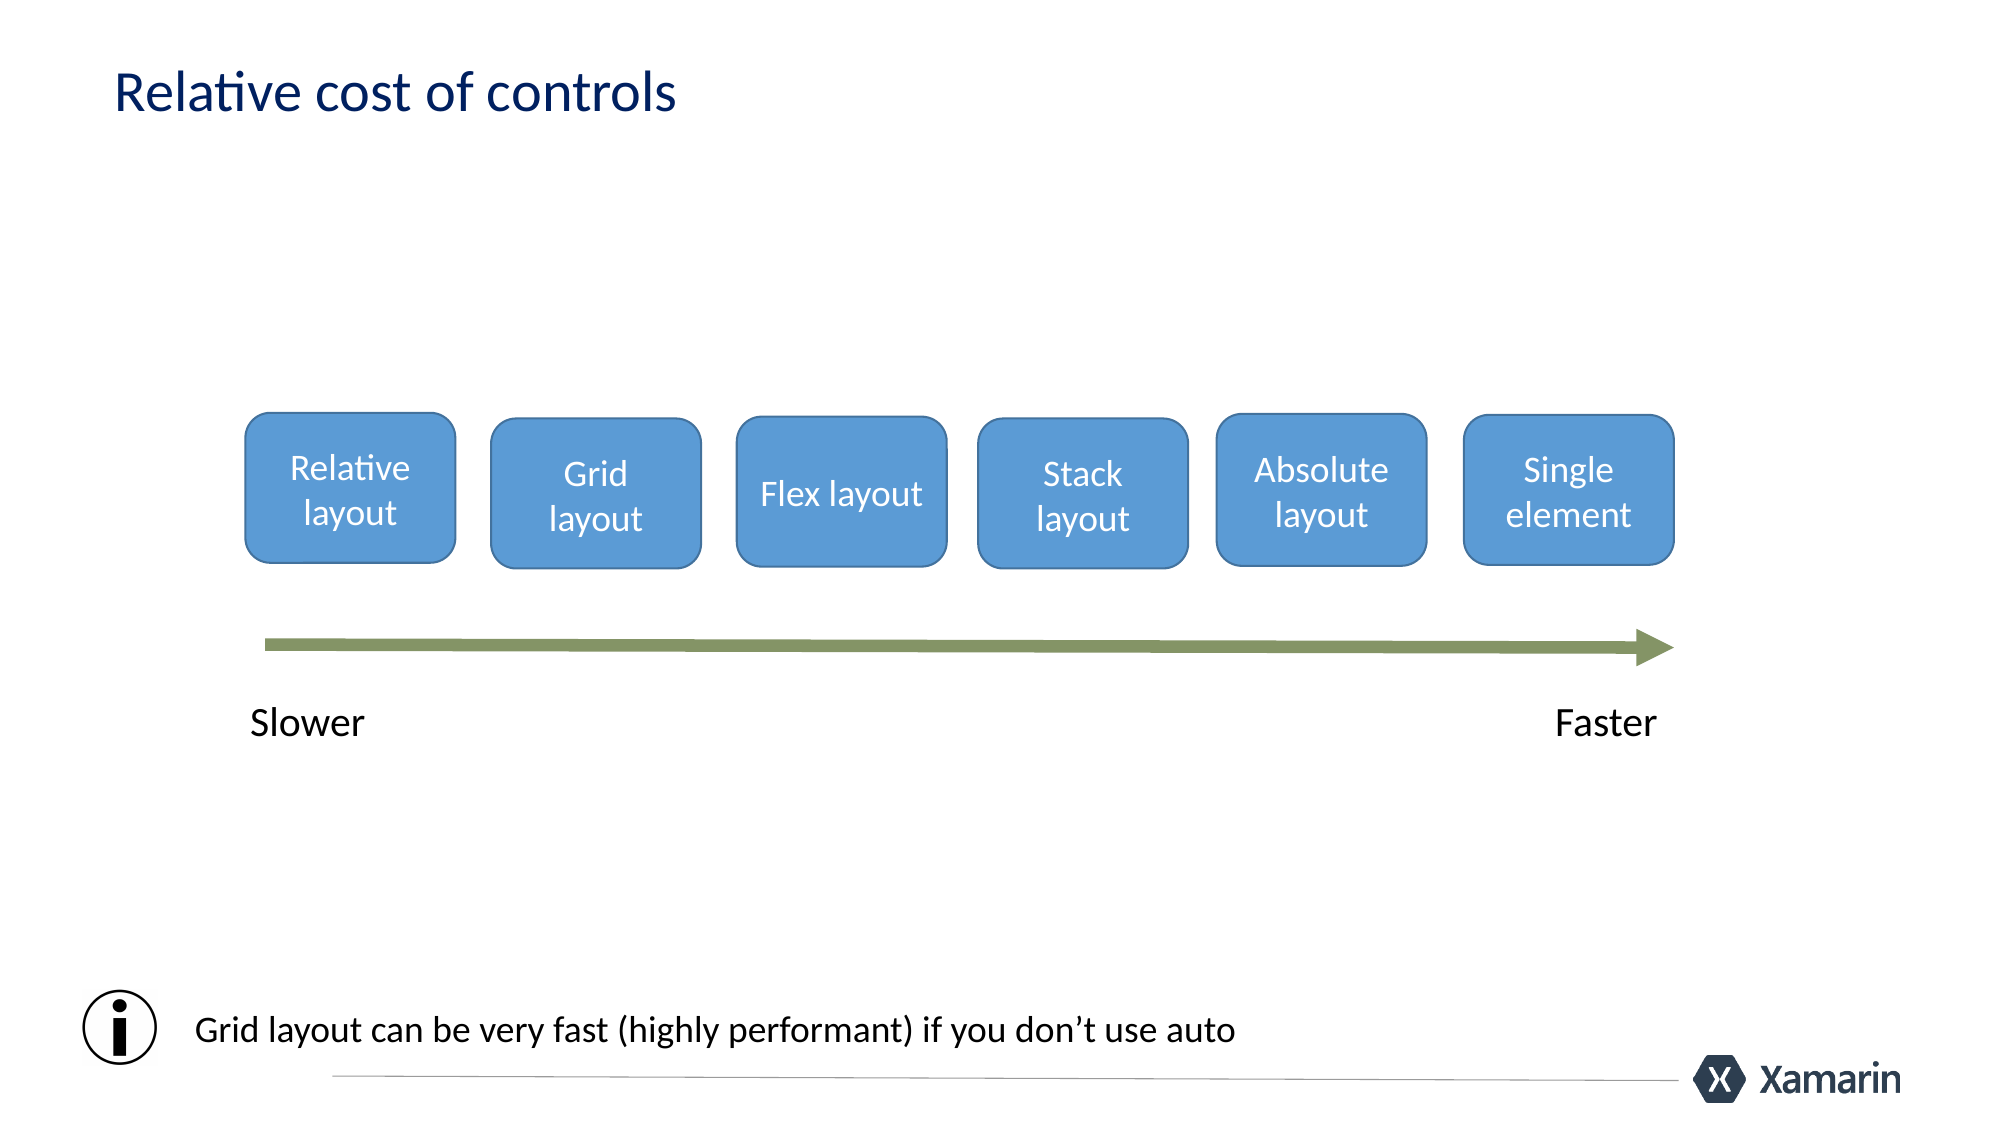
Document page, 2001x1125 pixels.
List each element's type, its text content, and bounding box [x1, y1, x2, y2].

text_box Slower [235, 687, 381, 753]
text_box Flex layout [735, 415, 948, 568]
text_box Single element [1462, 413, 1675, 566]
title Relative cost of controls [99, 49, 1900, 136]
text_box Relative layout [244, 411, 457, 564]
text_box Grid layout can be very fast (highly performant) if you don’t use auto [180, 997, 1747, 1058]
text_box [265, 644, 1674, 648]
text_box Faster [1540, 687, 1673, 753]
picture [1693, 1055, 1900, 1103]
picture [82, 989, 158, 1066]
text_box Stack layout [977, 417, 1190, 570]
text_box Absolute layout [1215, 412, 1428, 567]
text_box Grid layout [490, 417, 703, 570]
